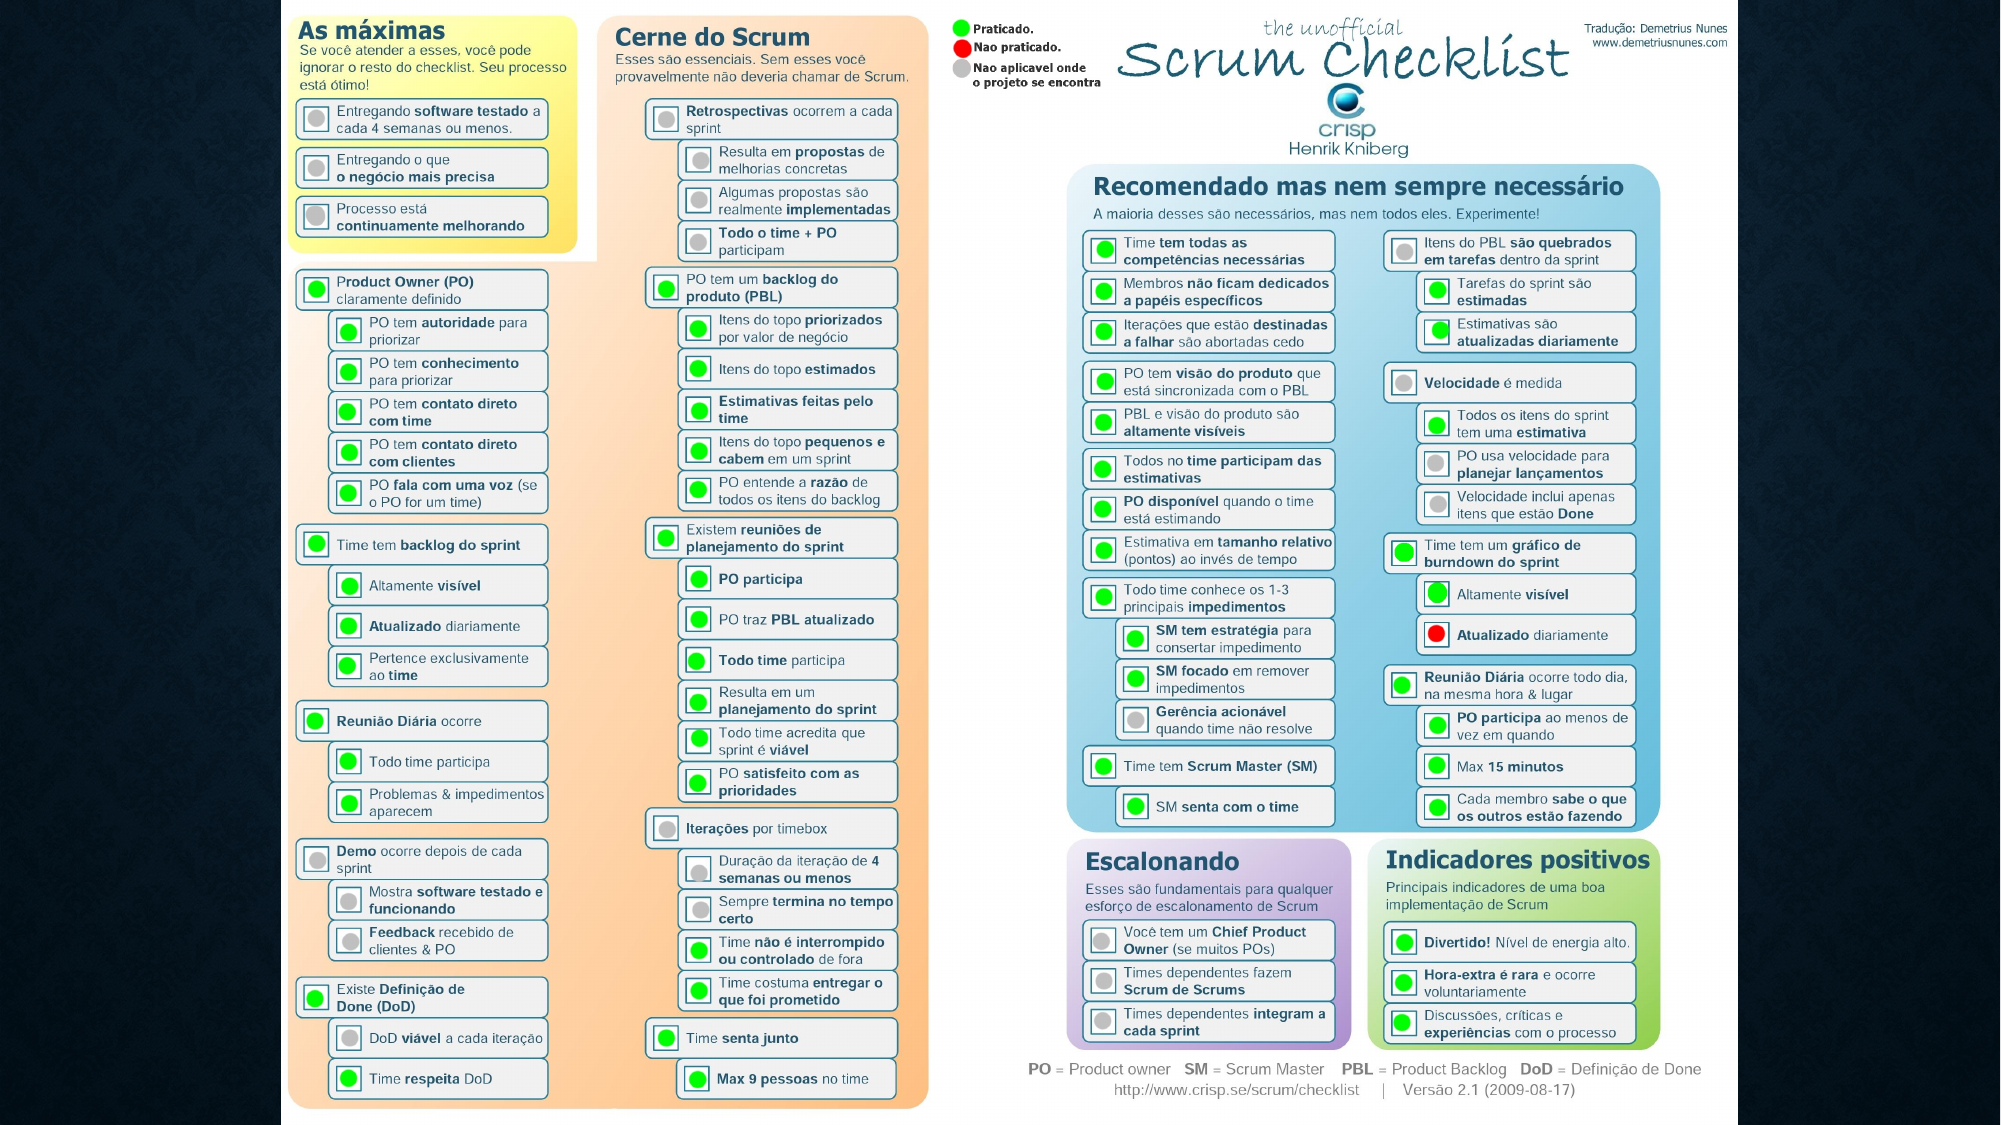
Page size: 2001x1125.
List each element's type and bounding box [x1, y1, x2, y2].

list [280, 0, 1738, 1125]
